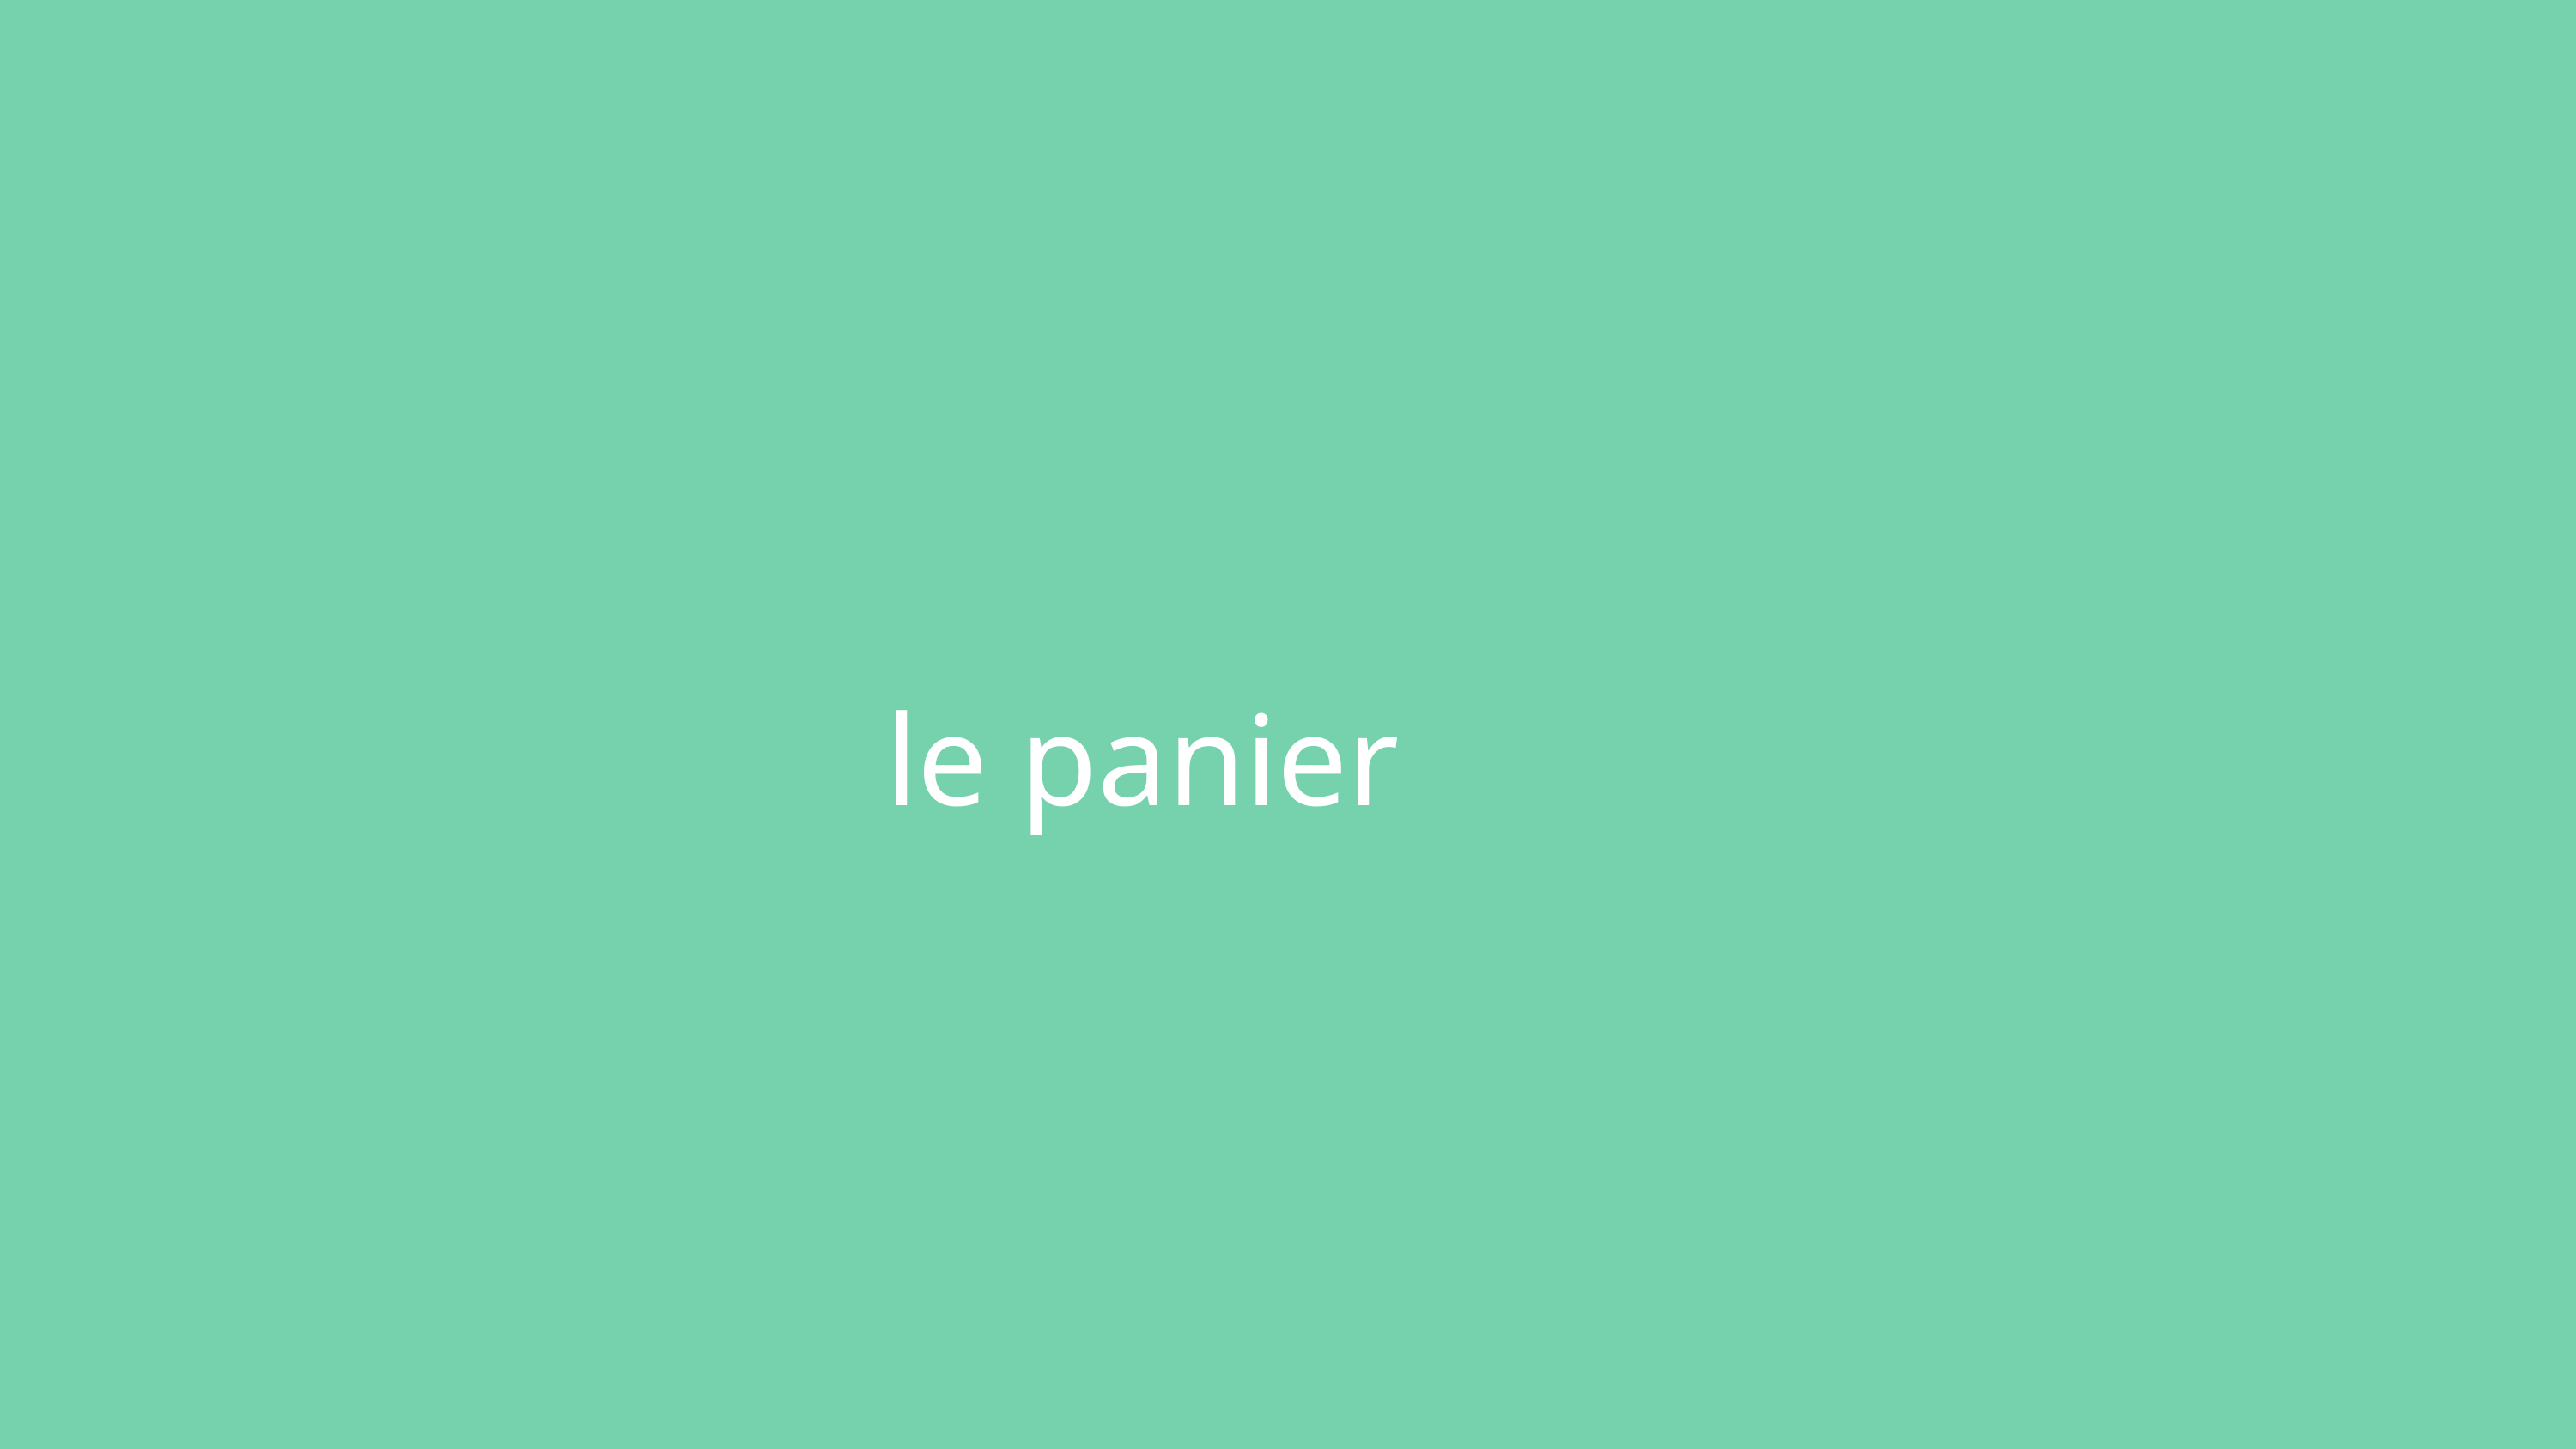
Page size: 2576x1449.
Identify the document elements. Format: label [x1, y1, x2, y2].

text_box [885, 680, 2576, 1114]
